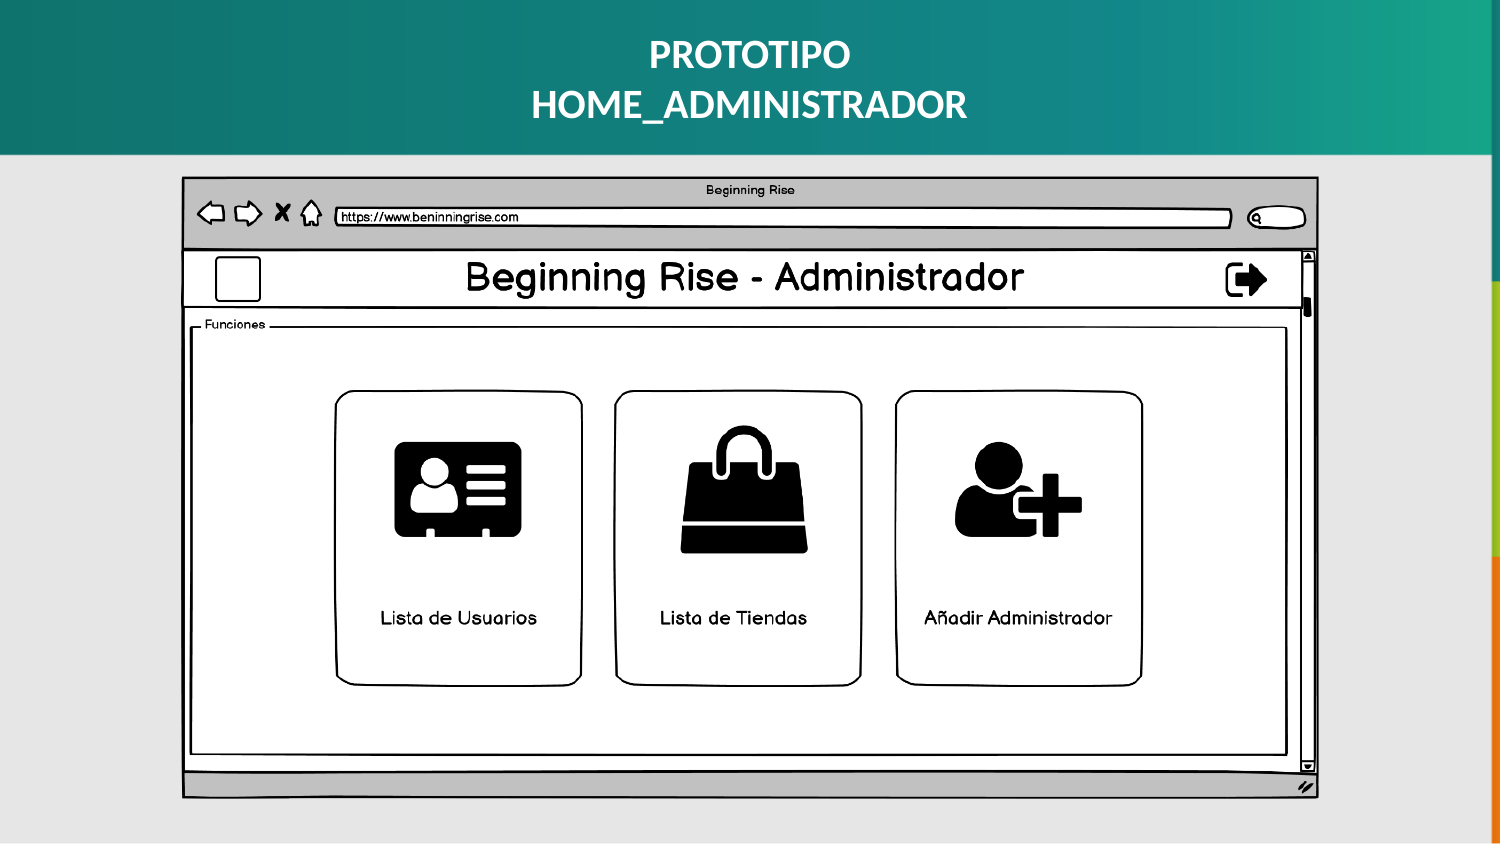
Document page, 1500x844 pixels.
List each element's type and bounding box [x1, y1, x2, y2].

picture [0, 0, 1500, 844]
text_box [416, 19, 1084, 135]
